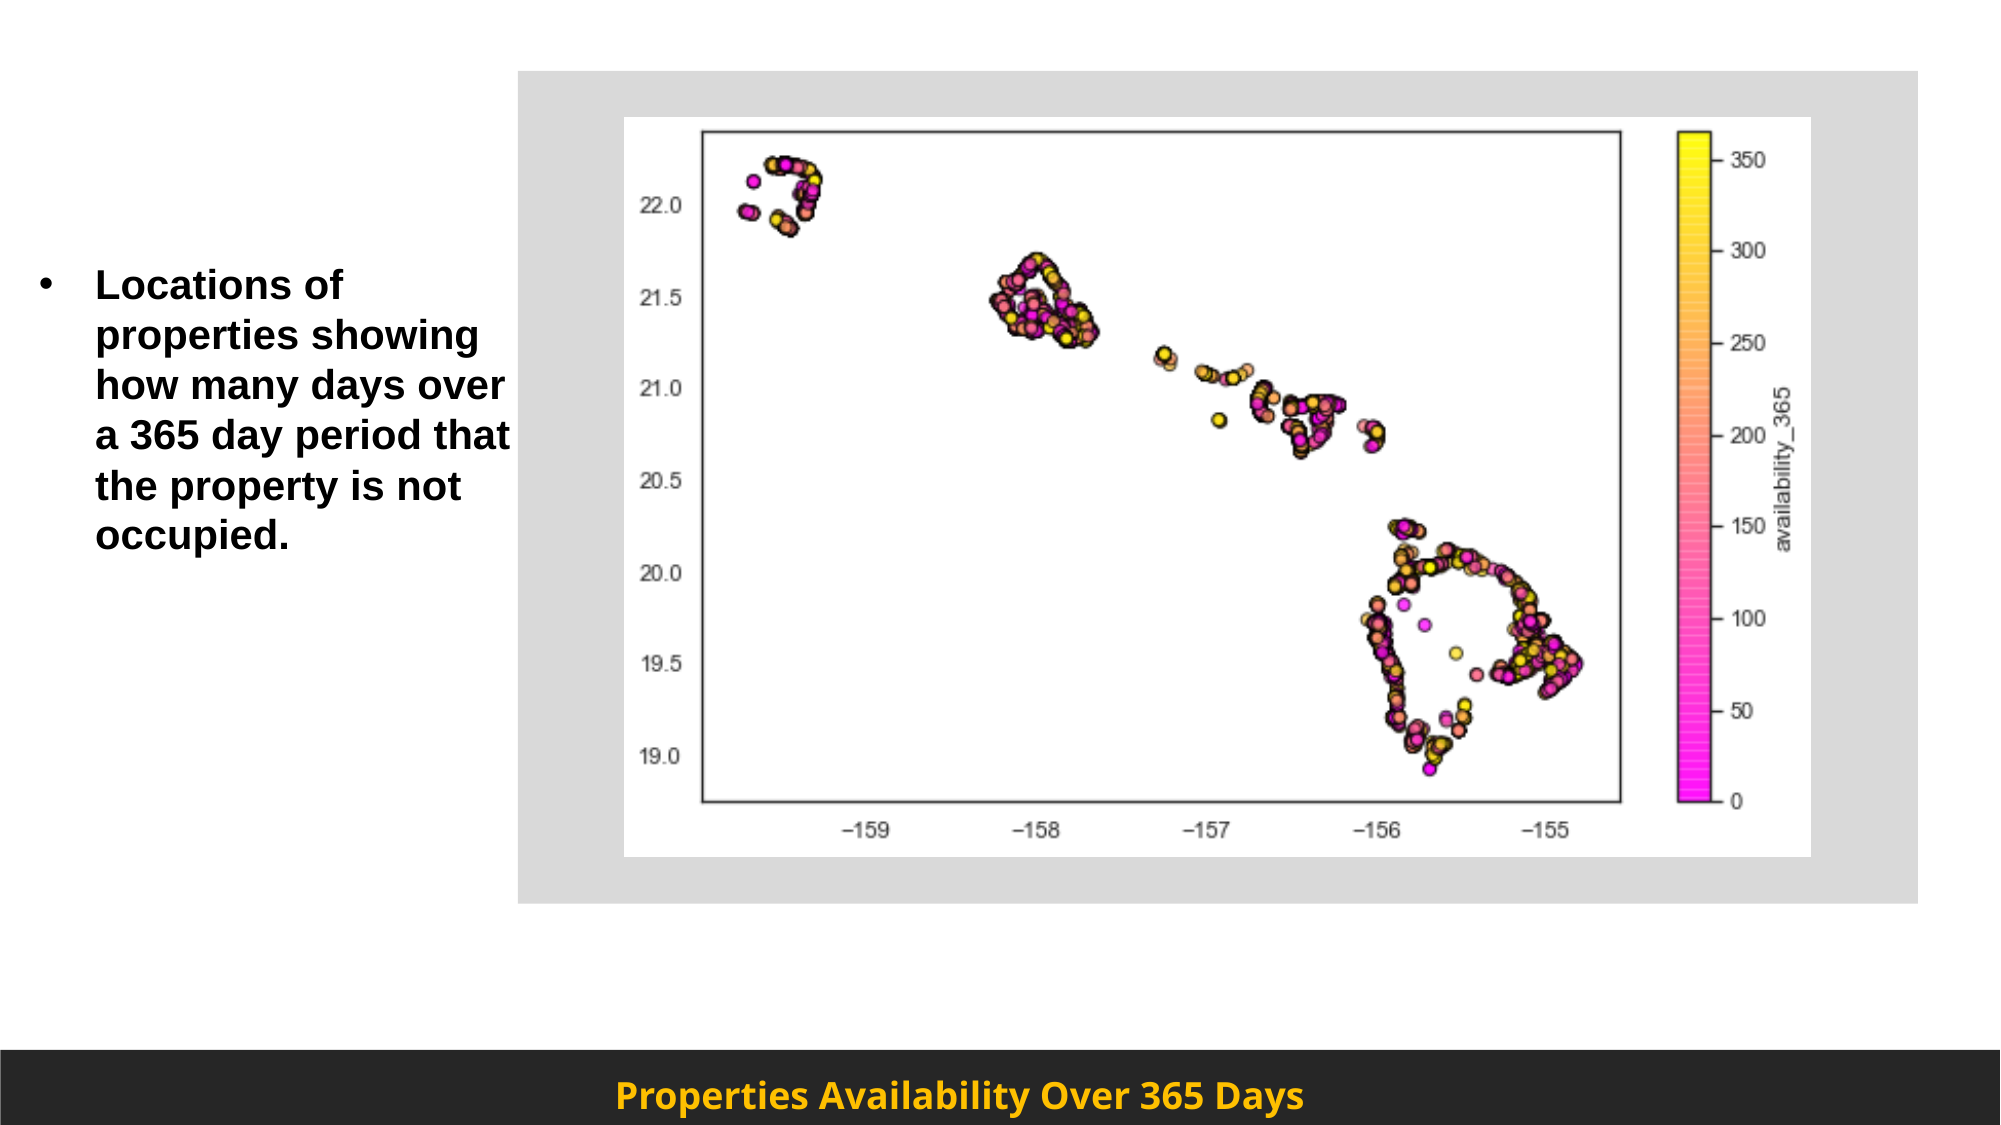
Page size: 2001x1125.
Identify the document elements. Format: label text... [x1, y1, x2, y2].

text_box Locations of properties showing how many days over a 365 day period that the property is not occupied. [24, 250, 531, 636]
text_box [517, 70, 1919, 905]
text_box Properties Availability Over 365 Days [217, 1064, 1704, 1125]
picture [624, 117, 1812, 858]
